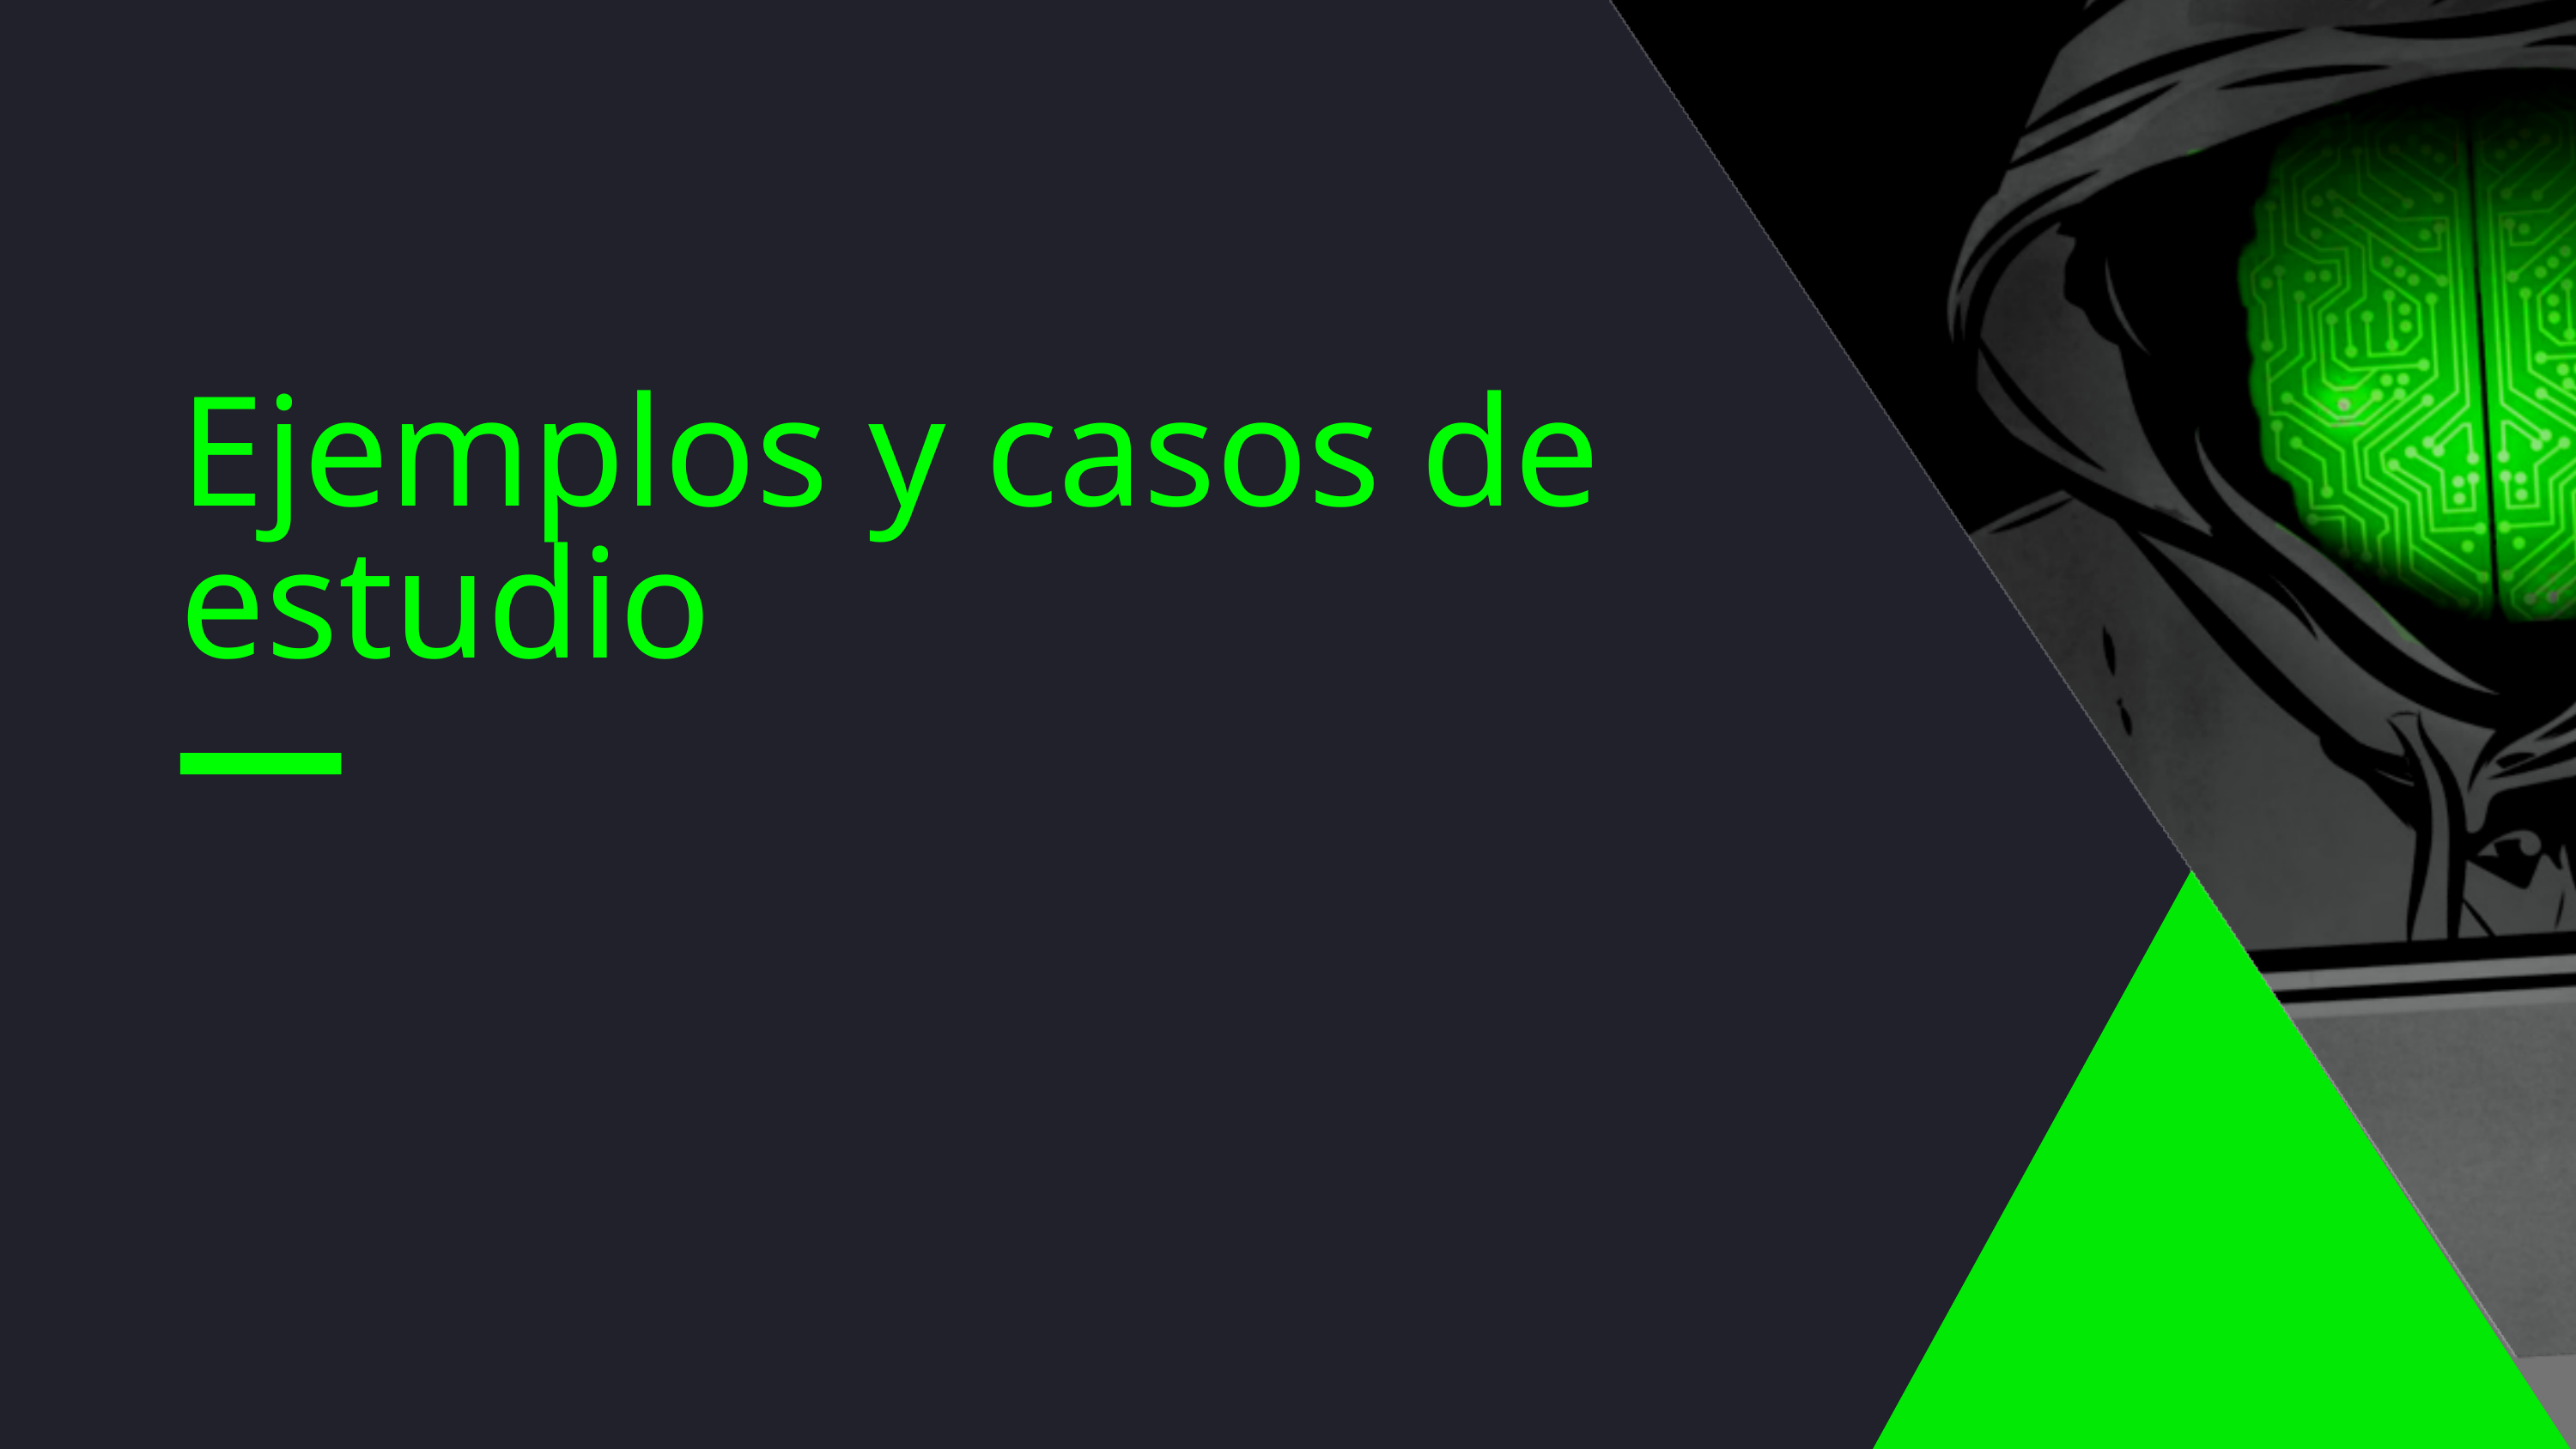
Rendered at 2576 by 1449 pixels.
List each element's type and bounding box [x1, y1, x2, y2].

text_box [1873, 1098, 2066, 1449]
text_box [179, 255, 1607, 902]
picture [1613, 0, 2576, 1449]
